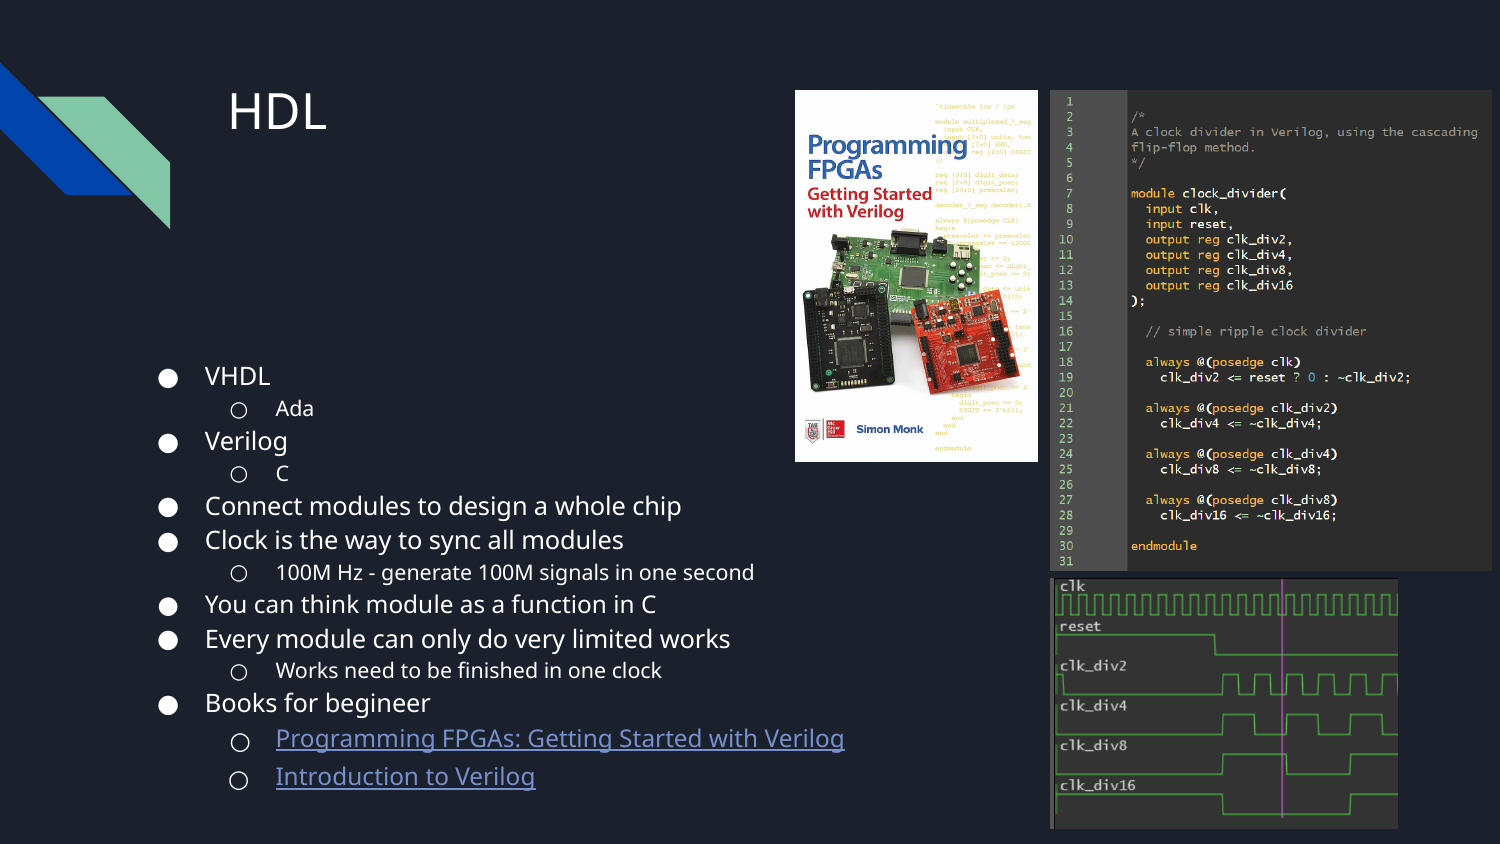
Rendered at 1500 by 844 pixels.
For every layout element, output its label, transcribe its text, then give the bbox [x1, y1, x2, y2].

picture [1049, 90, 1493, 571]
title HDL [212, 64, 1368, 215]
list VHDL Ada Verilog C Connect modules to design a whole chip Clock is the way to sync all modules 100M Hz - generate 100M signals in one second You can think module as a function in C Every module can only do very limited works Works need to be finished in one clock Books for begineer Programming FPGAs: Getting Started with Verilog Introduction to Verilog [119, 341, 1043, 813]
picture [795, 90, 1038, 462]
picture [1049, 578, 1398, 830]
